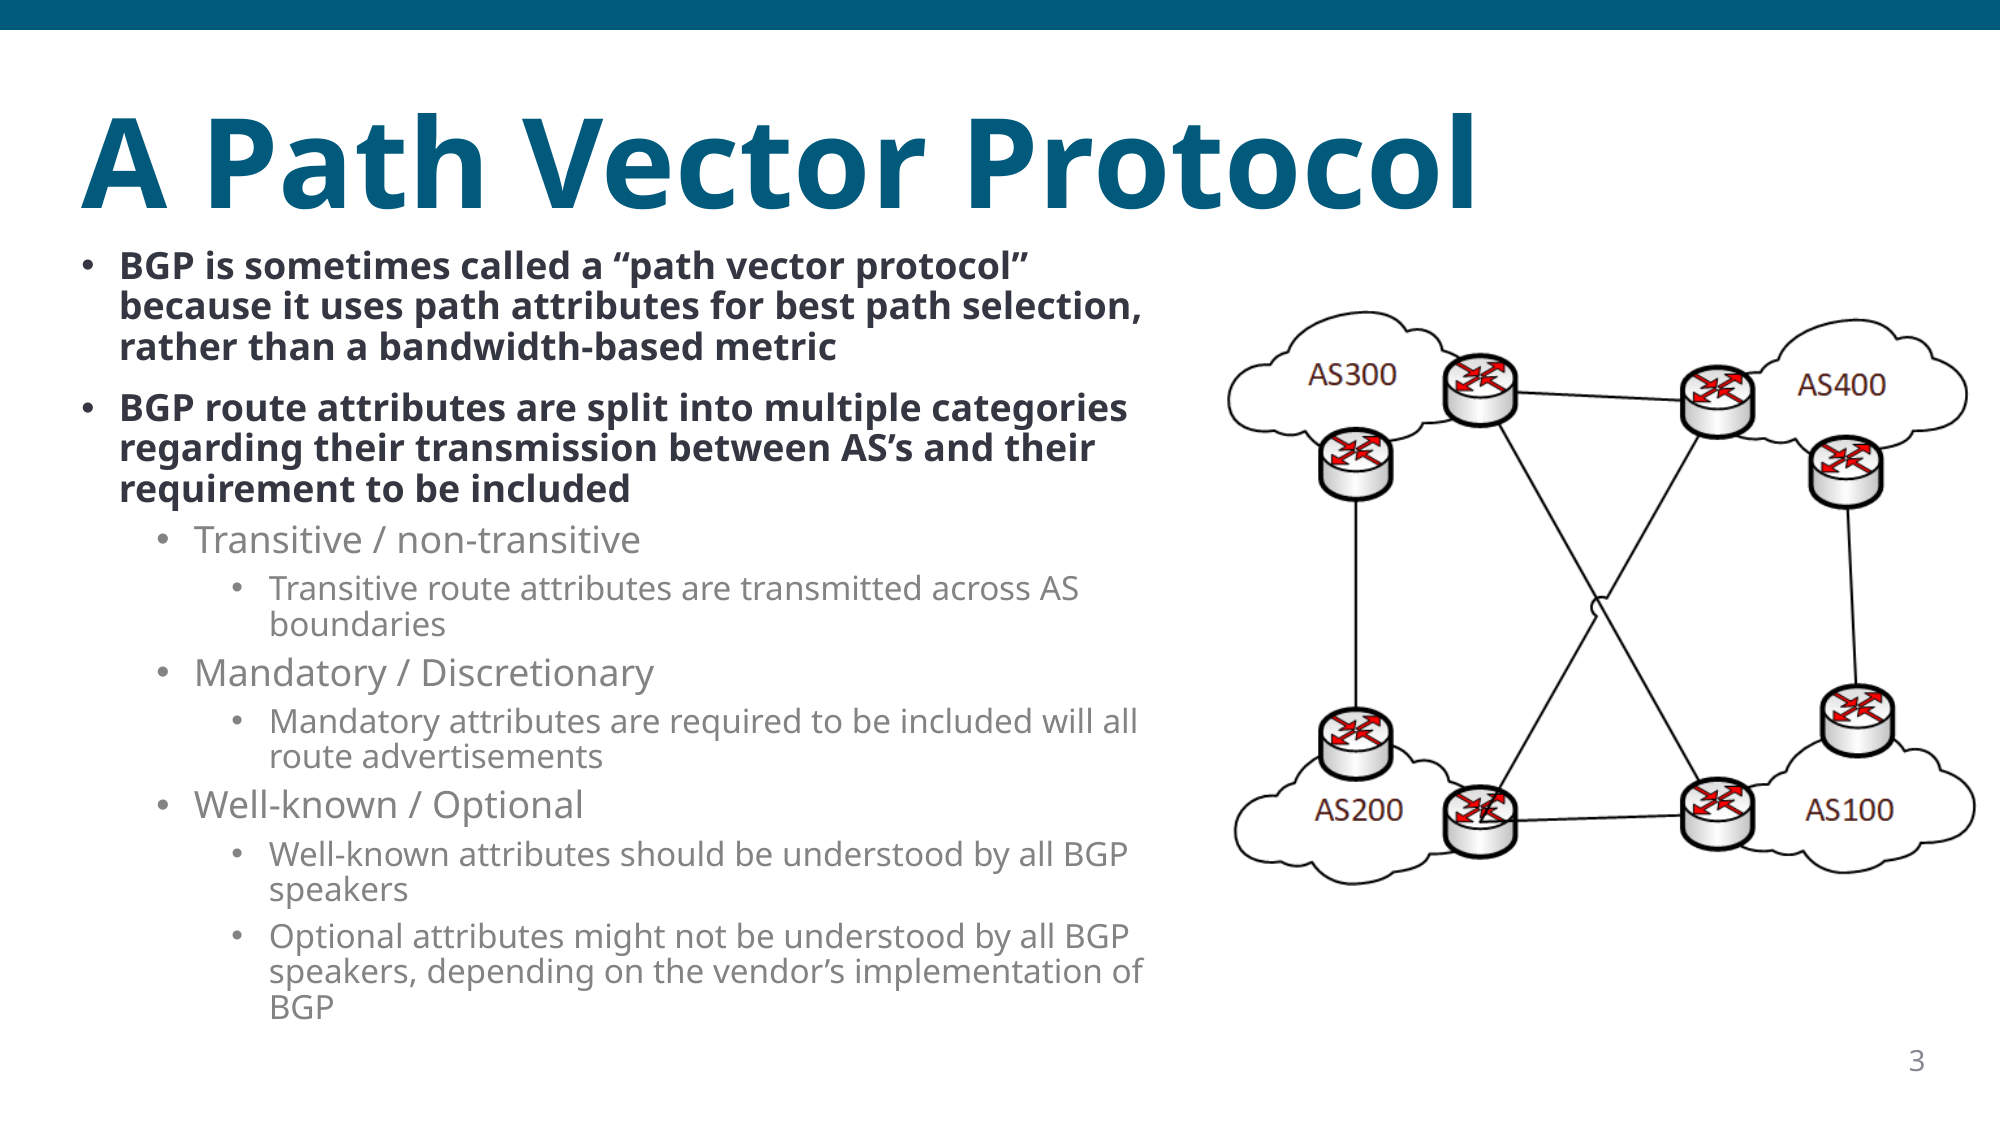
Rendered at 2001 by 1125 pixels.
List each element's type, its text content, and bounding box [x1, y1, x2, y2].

list BGP is sometimes called a “path vector protocol” because it uses path attributes for best path selection, rather than a bandwidth-based metric BGP route attributes are split into multiple categories regarding their transmission between AS’s and their requirement to be included Transitive / non-transitive Transitive route attributes are transmitted across AS boundaries Mandatory / Discretionary Mandatory attributes are required to be included will all route advertisements Well-known / Optional Well-known attributes should be understood by all BGP speakers Optional attributes might not be understood by all BGP speakers, depending on the vendor’s implementation of BGP [66, 239, 1186, 1125]
picture [1226, 310, 1977, 886]
title A Path Vector Protocol [66, 59, 1977, 278]
